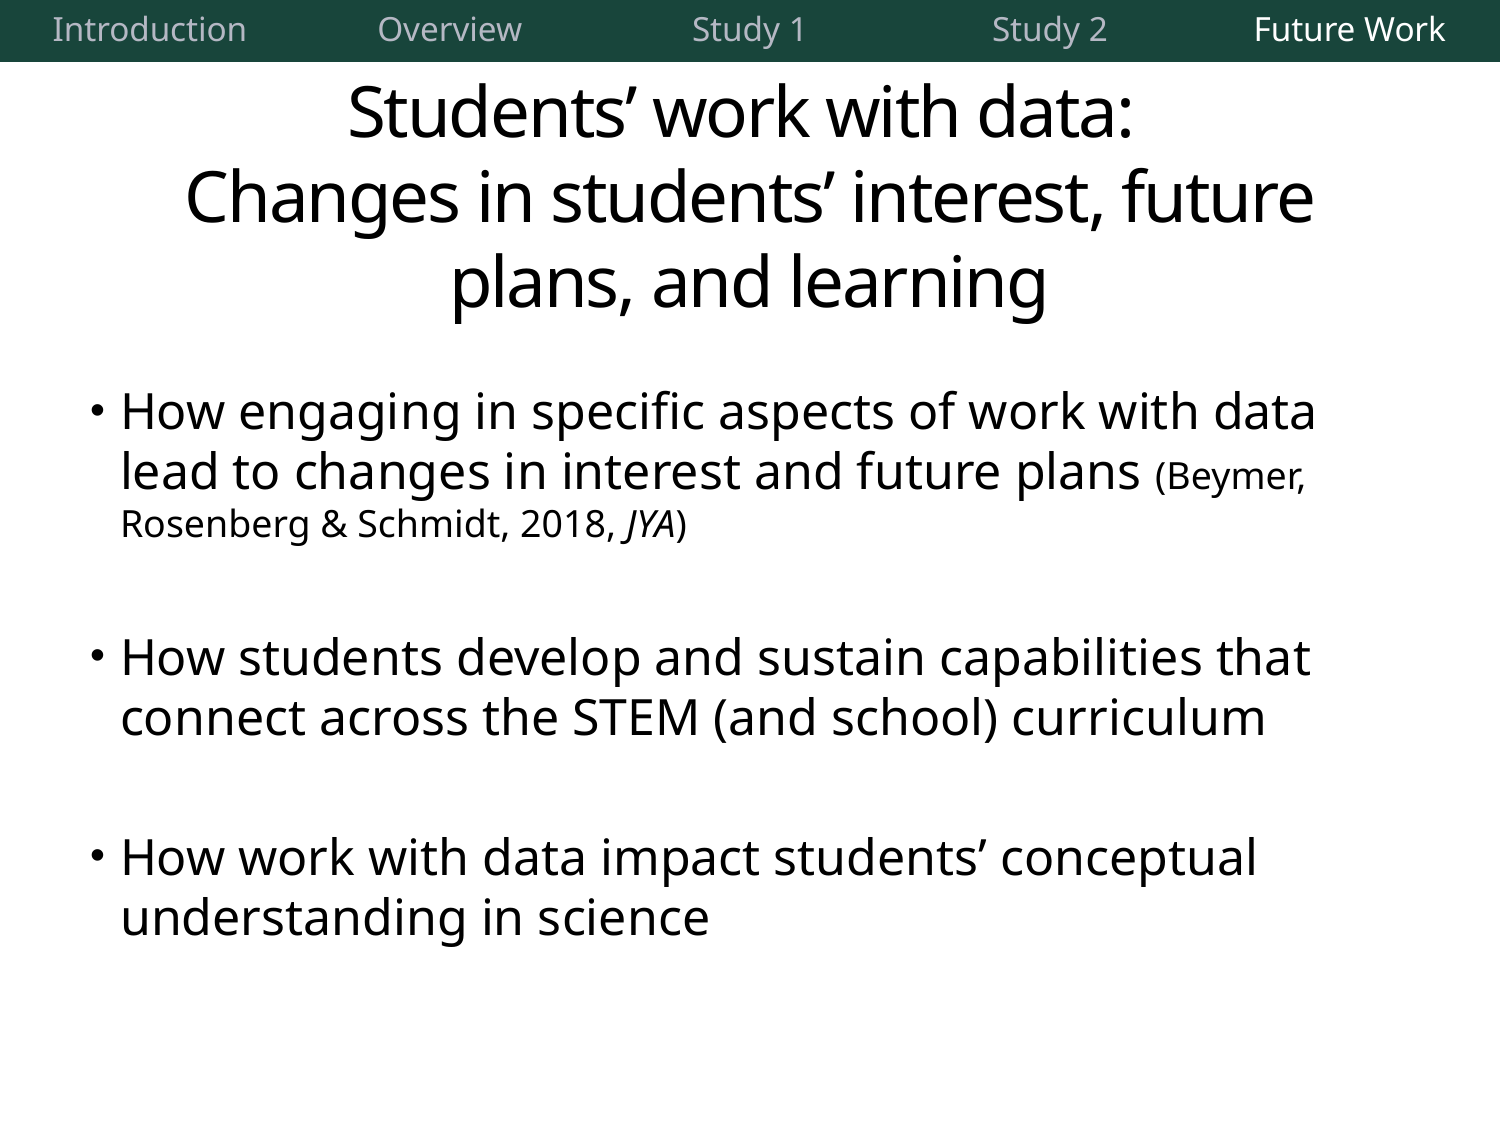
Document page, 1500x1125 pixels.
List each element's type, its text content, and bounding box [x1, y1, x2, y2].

table_header Overview [300, 0, 600, 62]
table_header Study 2 [900, 0, 1200, 62]
table_header Future Work [1200, 0, 1500, 62]
title Students’ work with data: Changes in students’ interest, future plans, and learning [75, 112, 1425, 262]
table_header Study 1 [600, 0, 900, 62]
table_header Introduction [0, 0, 300, 62]
list How engaging in specific aspects of work with data lead to changes in interest and future plans (Beymer, Rosenberg & Schmidt, 2018, JYA) How students develop and sustain capabilities that connect across the STEM (and school) curriculum How work with data impact students’ conceptual understanding in science [75, 262, 1425, 1063]
